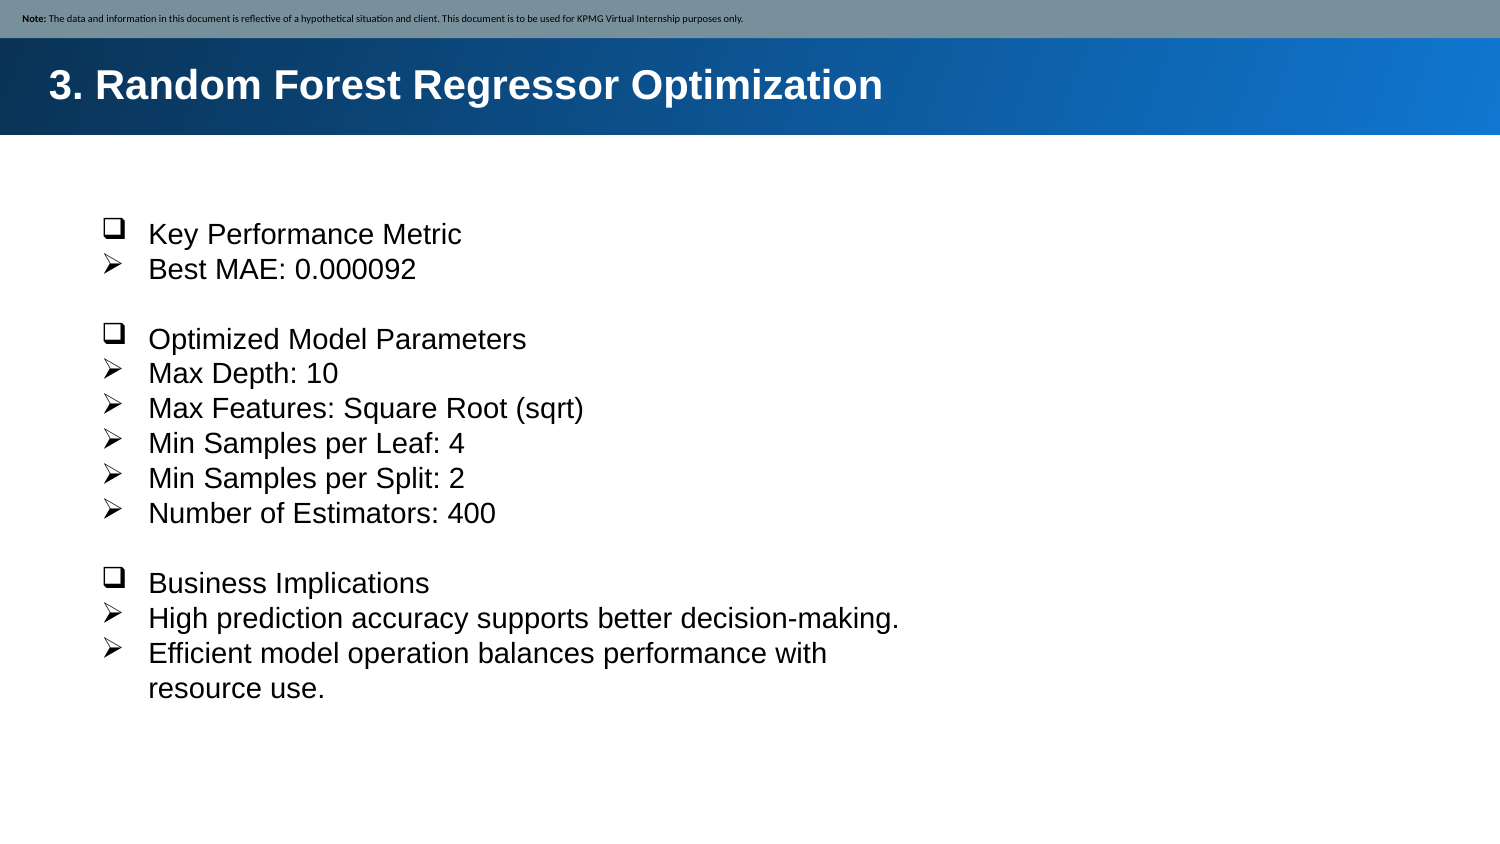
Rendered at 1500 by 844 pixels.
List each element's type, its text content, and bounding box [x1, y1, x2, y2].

text_box Note: The data and information in this document is reflective of a hypothetical situation and client. This document is to be used for KPMG Virtual Internship purposes only. [0, 0, 1500, 39]
text_box 3. Random Forest Regressor Optimization [33, 43, 1439, 124]
text_box Key Performance Metric Best MAE: 0.000092 Optimized Model Parameters Max Depth: 10 Max Features: Square Root (sqrt) Min Samples per Leaf: 4 Min Samples per Split: 2 Number of Estimators: 400 Business Implications High prediction accuracy supports better decision-making. Efficient model operation balances performance with resource use. [93, 207, 957, 712]
text_box [0, 39, 1500, 135]
